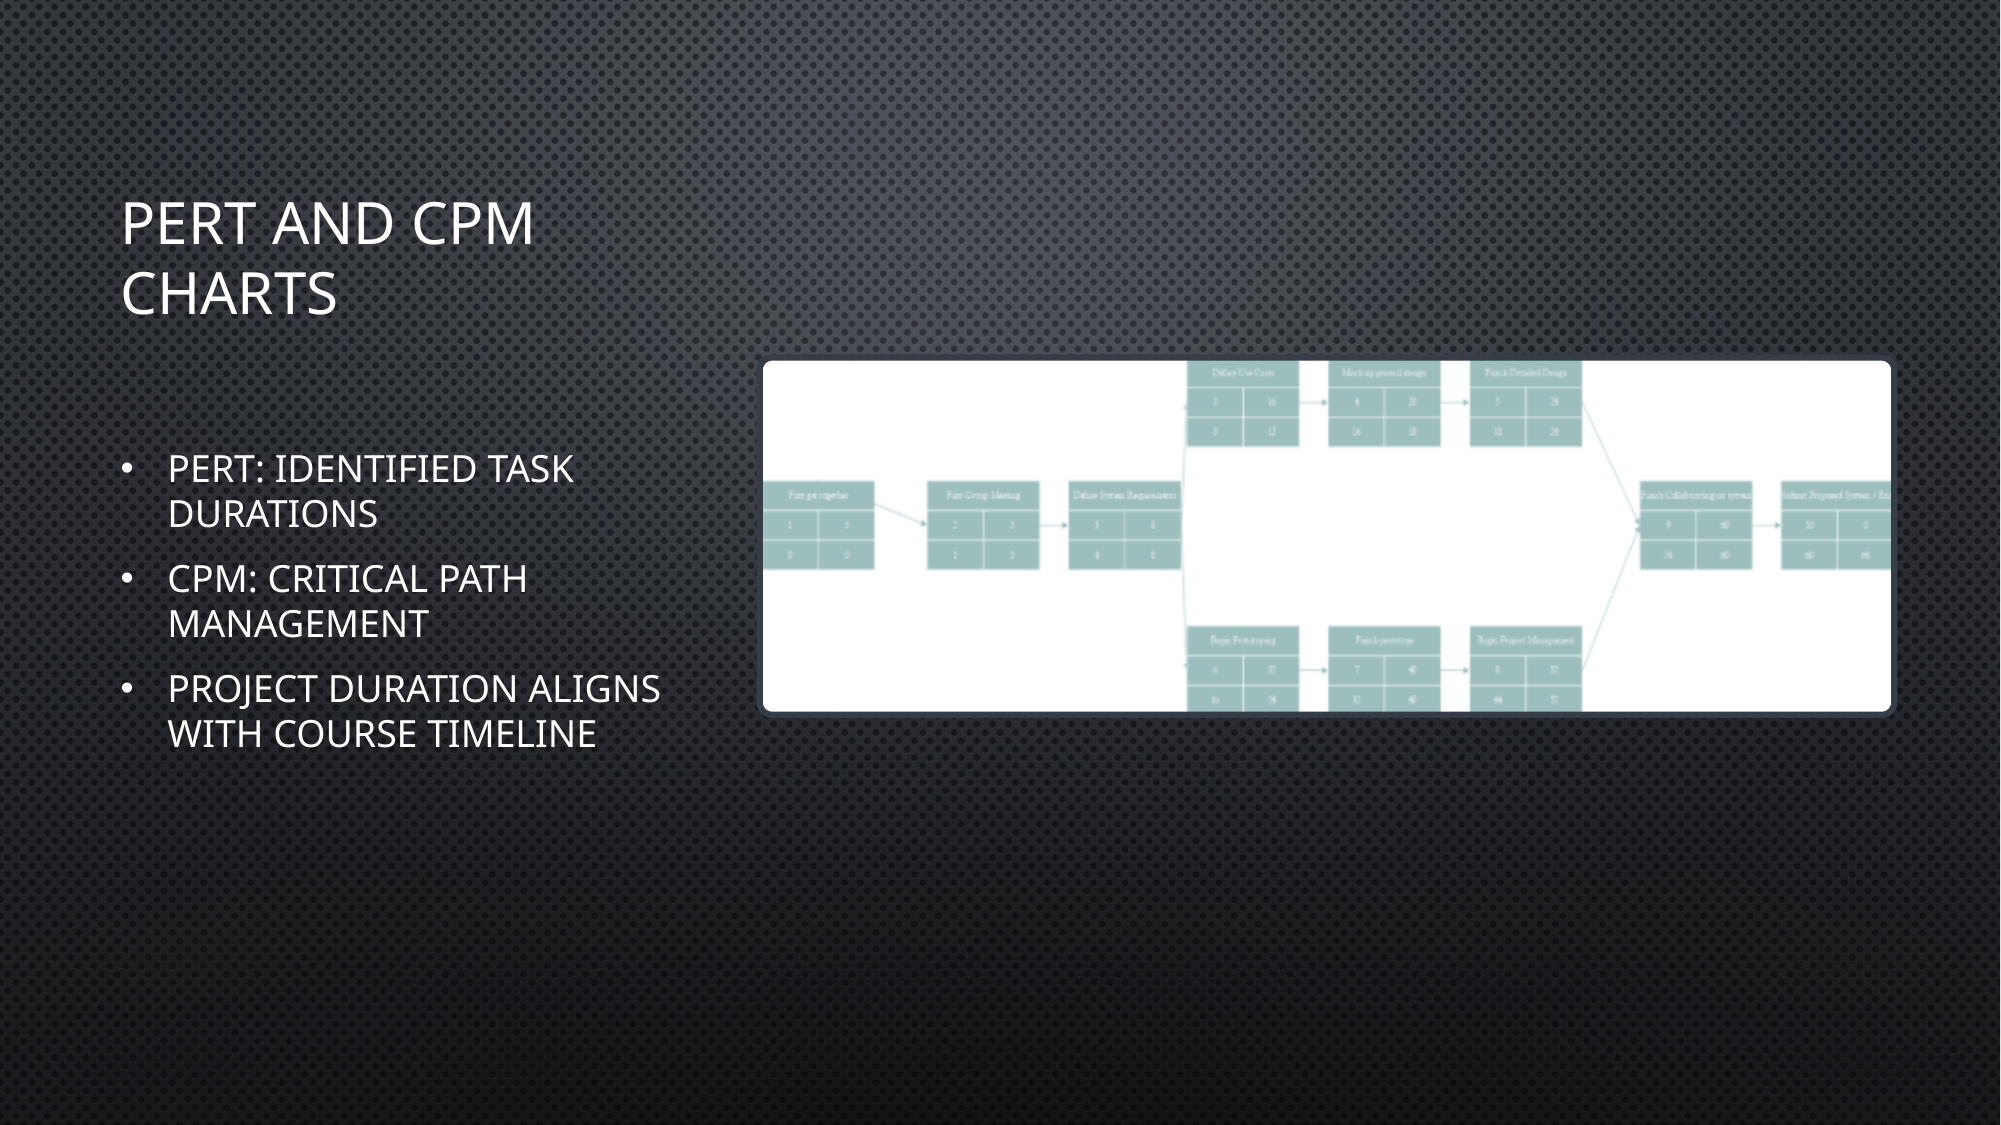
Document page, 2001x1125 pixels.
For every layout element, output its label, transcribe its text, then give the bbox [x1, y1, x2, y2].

list PERT: Identified task durations CPM: Critical path management Project duration aligns with course timeline [105, 437, 704, 966]
title PERT and CPM Charts [105, 99, 704, 413]
picture [759, 357, 1895, 716]
